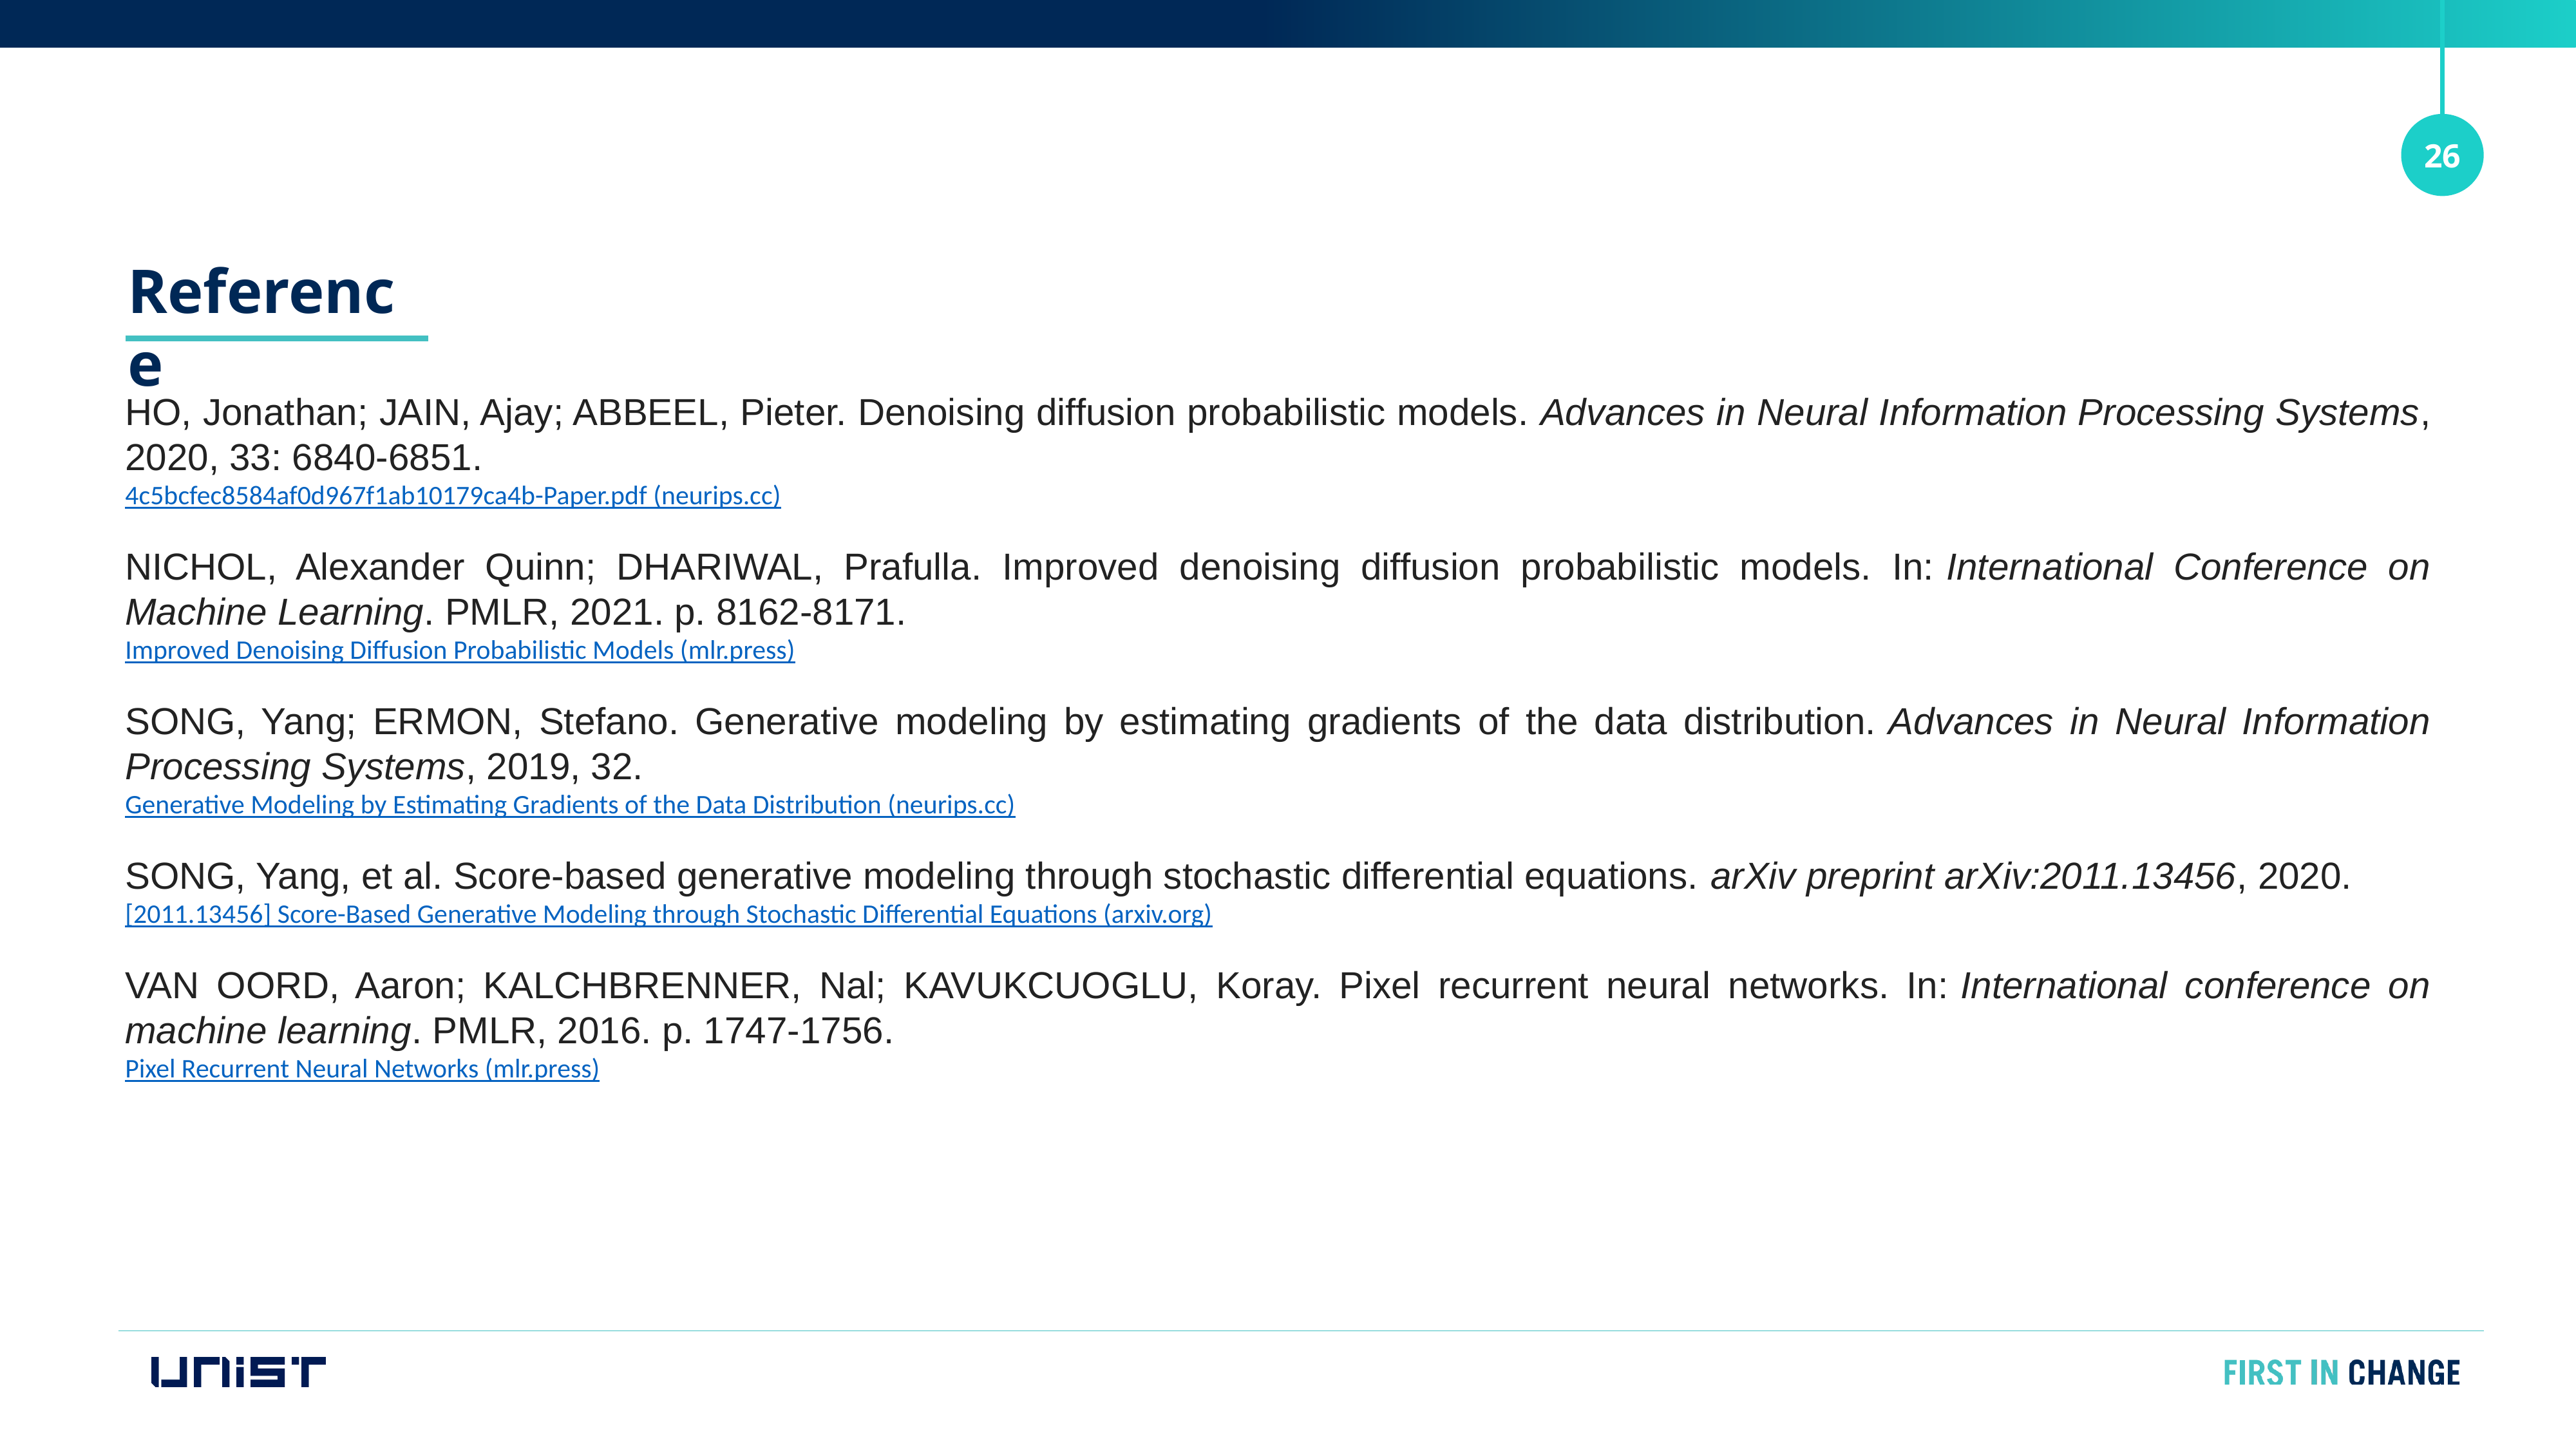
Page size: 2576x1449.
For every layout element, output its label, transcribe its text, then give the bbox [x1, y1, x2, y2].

picture [151, 1357, 326, 1387]
text_box HO, Jonathan; JAIN, Ajay; ABBEEL, Pieter. Denoising diffusion probabilistic models. Advances in Neural Information Processing Systems, 2020, 33: 6840-6851. 4c5bcfec8584af0d967f1ab10179ca4b-Paper.pdf (neurips.cc) NICHOL, Alexander Quinn; DHARIWAL, Prafulla. Improved denoising diffusion probabilistic models. In: International Conference on Machine Learning. PMLR, 2021. p. 8162-8171. Improved Denoising Diffusion Probabilistic Models (mlr.press) SONG, Yang; ERMON, Stefano. Generative modeling by estimating gradients of the data distribution. Advances in Neural Information Processing Systems, 2019, 32. Generative Modeling by Estimating Gradients of the Data Distribution (neurips.cc) SONG, Yang, et al. Score-based generative modeling through stochastic differential equations. arXiv preprint arXiv:2011.13456, 2020. [2011.13456] Score-Based Generative Modeling through Stochastic Differential Equations (arxiv.org) VAN OORD, Aaron; KALCHBRENNER, Nal; KAVUKCUOGLU, Koray. Pixel recurrent neural networks. In: International conference on machine learning. PMLR, 2016. p. 1747-1756. Pixel Recurrent Neural Networks (mlr.press) [106, 383, 2443, 1088]
text_box Reference [118, 248, 421, 383]
picture [2224, 1359, 2460, 1385]
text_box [0, 0, 2576, 196]
